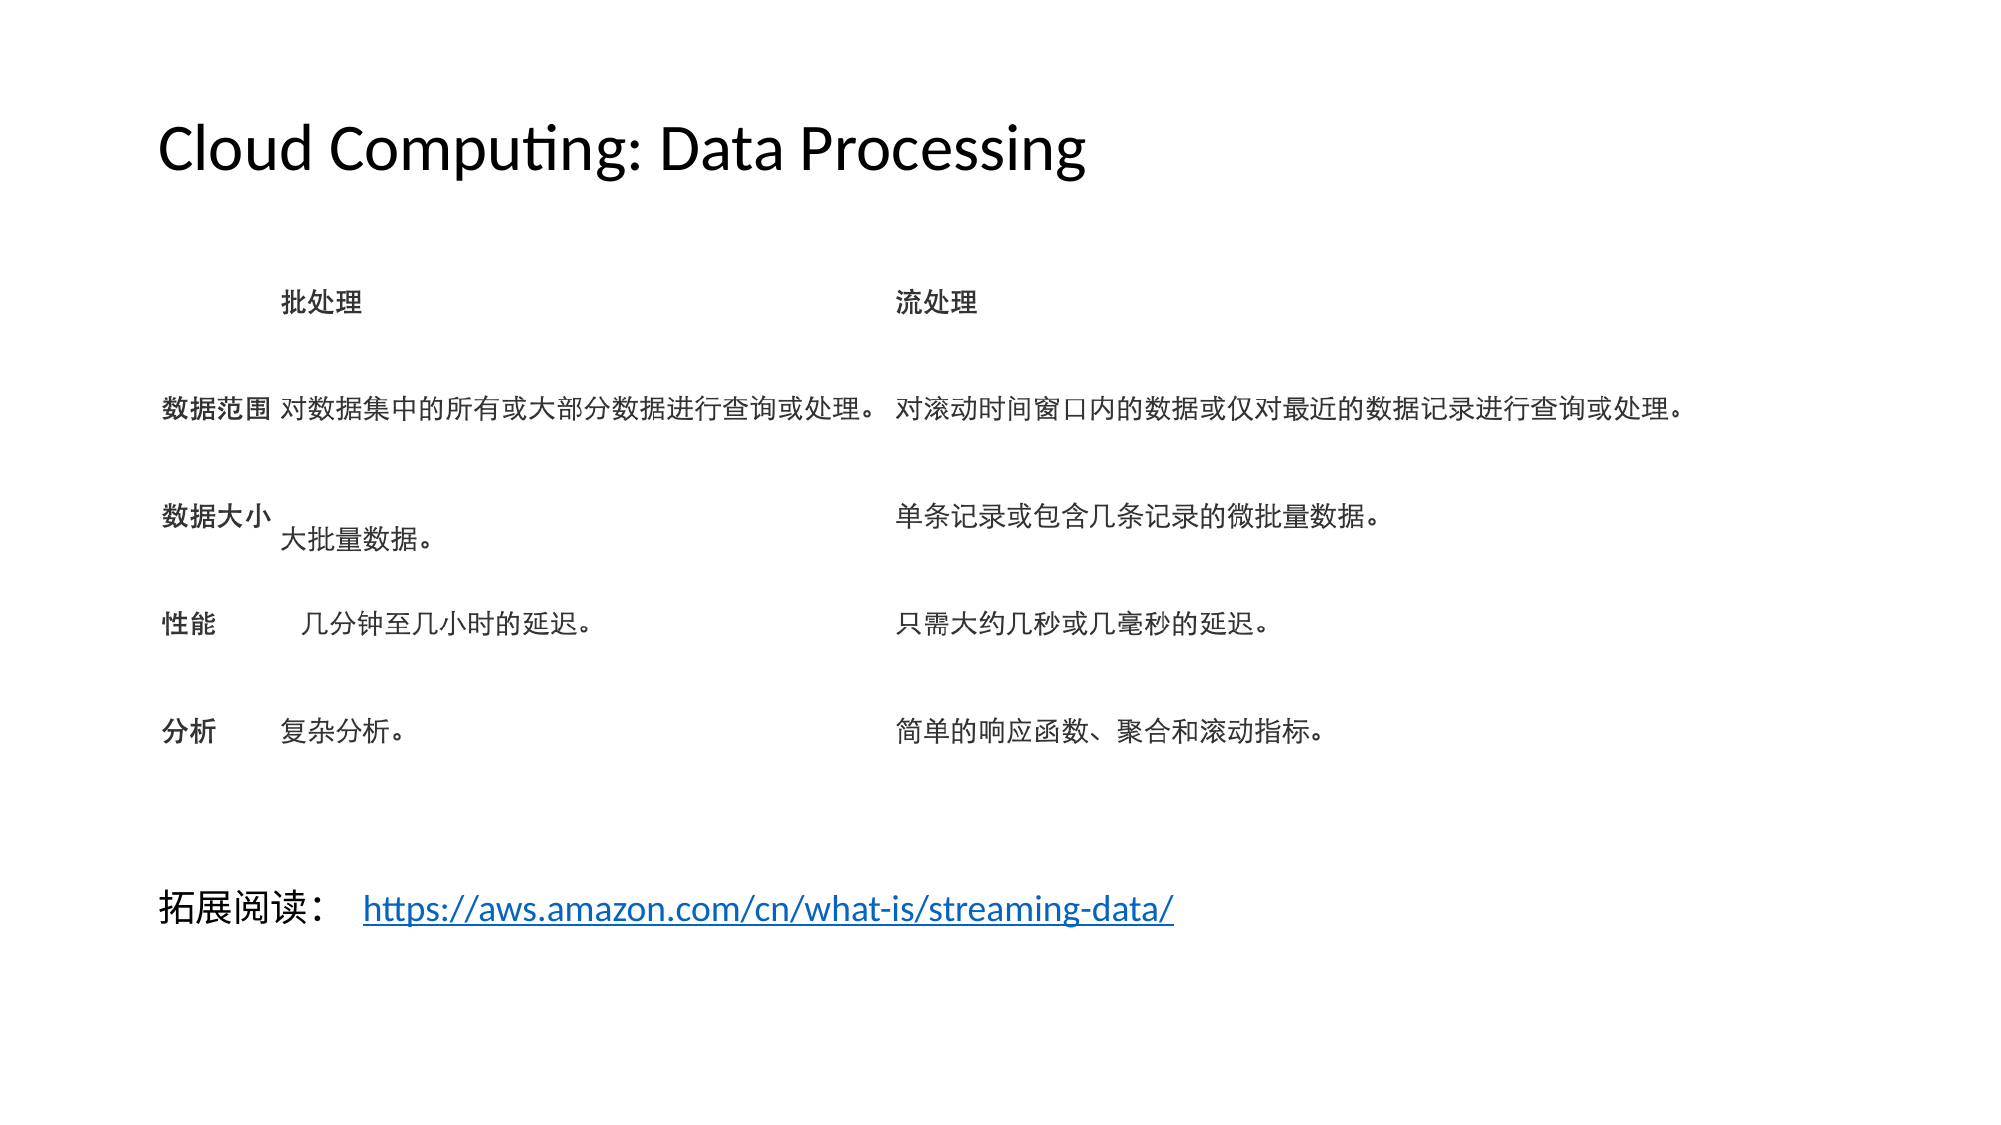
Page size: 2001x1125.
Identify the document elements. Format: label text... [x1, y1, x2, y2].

text_box 拓展阅读： https://aws.amazon.com/cn/what-is/streaming-data/ [143, 876, 1508, 982]
picture [143, 248, 1747, 780]
text_box Cloud Computing: Data Processing [143, 96, 1467, 192]
